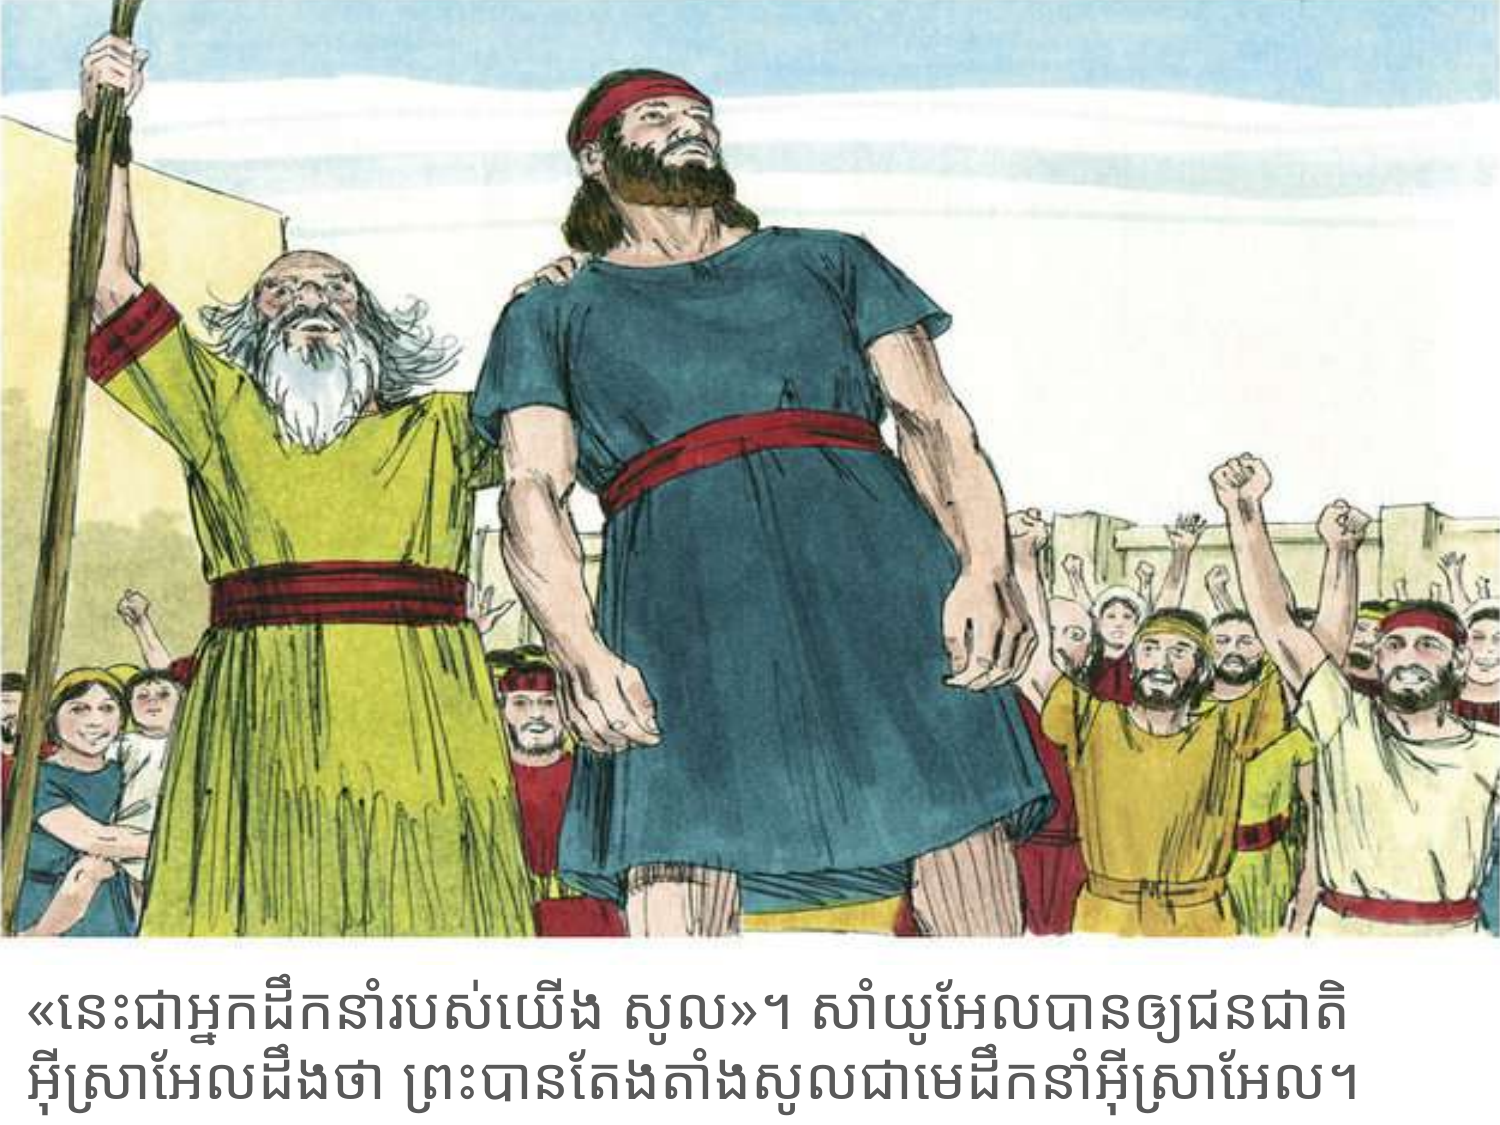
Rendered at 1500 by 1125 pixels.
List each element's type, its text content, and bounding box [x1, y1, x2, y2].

text_box «នេះ​ជា​អ្នក​ដឹក​នាំ​របស់​យើង សូល»។ សាំយូអែល​បាន​ឲ្យ​ជន​ជាតិ​អ៊ីស្រាអែល​ដឹង​ថា ព្រះ​បាន​តែង​តាំង​សូល​ជា​មេ​ដឹក​នាំ​អ៊ីស្រាអែល។ [11, 974, 1498, 1119]
picture [0, 0, 1500, 965]
